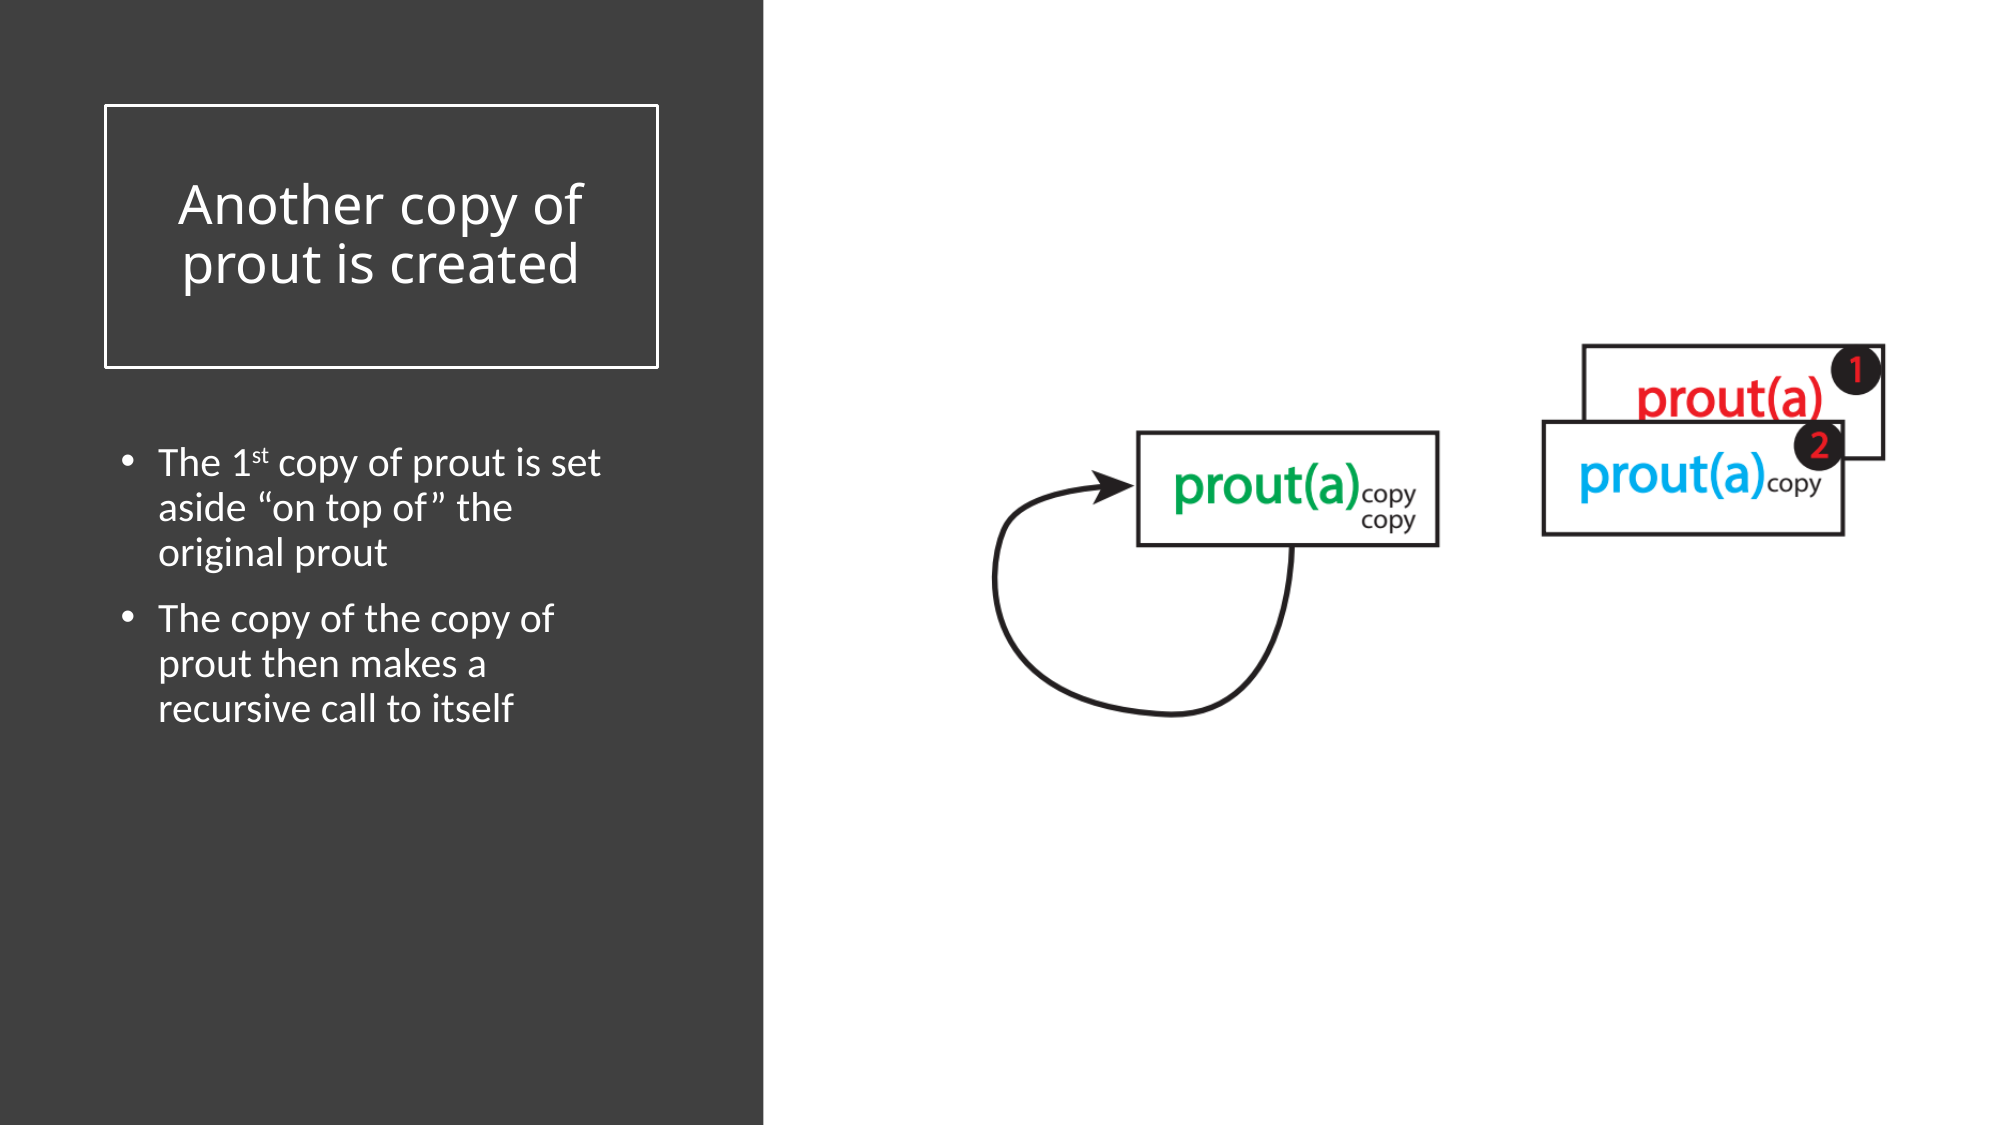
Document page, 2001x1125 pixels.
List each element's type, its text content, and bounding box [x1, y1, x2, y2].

title Another copy of prout is created [105, 105, 658, 368]
list The 1st copy of prout is set aside “on top of” the original prout The copy of the copy of prout then makes a recursive call to itself [105, 432, 658, 994]
text_box [0, 0, 764, 1125]
picture [869, 258, 1895, 840]
